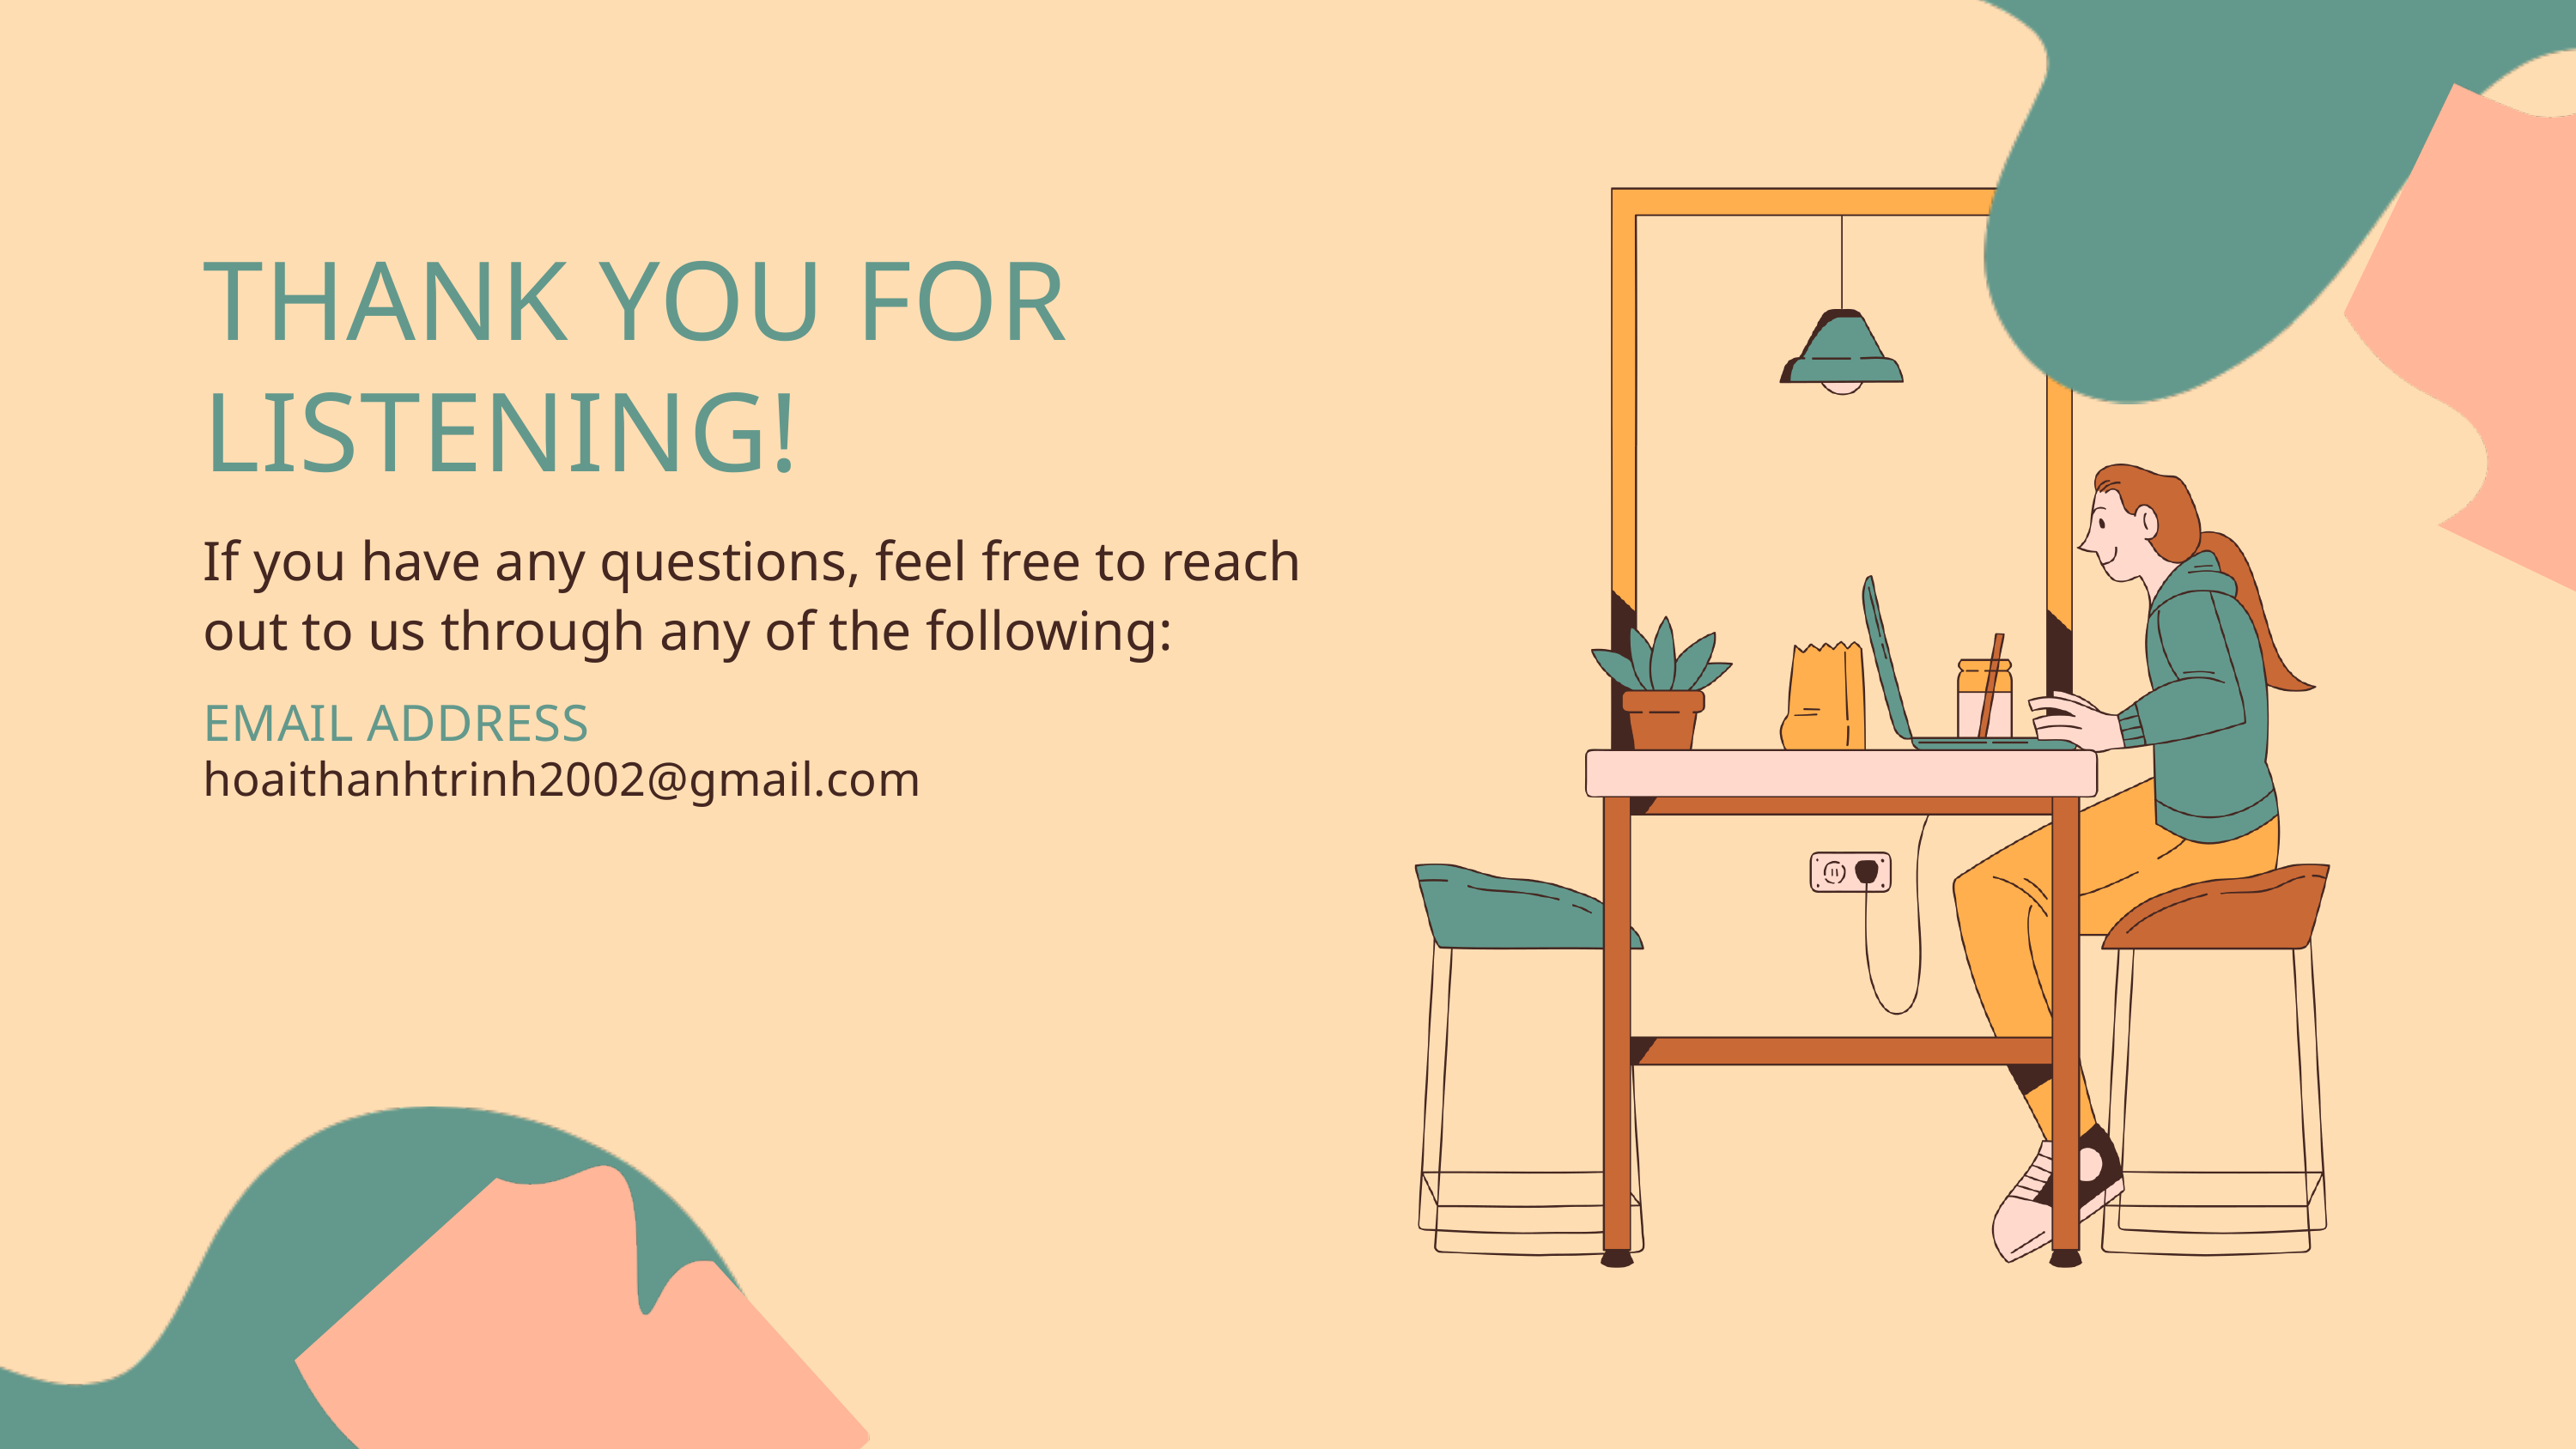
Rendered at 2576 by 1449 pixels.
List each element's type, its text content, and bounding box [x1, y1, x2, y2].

text_box [0, 1106, 811, 1449]
text_box If you have any questions, feel free to reach out to us through any of the following: [203, 521, 1389, 661]
text_box EMAIL ADDRESS [203, 681, 929, 740]
text_box [1853, 0, 2576, 404]
text_box [2278, 45, 2576, 592]
text_box [1414, 187, 2330, 1272]
text_box THANK YOU FOR LISTENING! [203, 231, 1389, 494]
text_box hoaithanhtrinh2002@gmail.com [203, 740, 982, 806]
text_box [241, 1107, 873, 1449]
